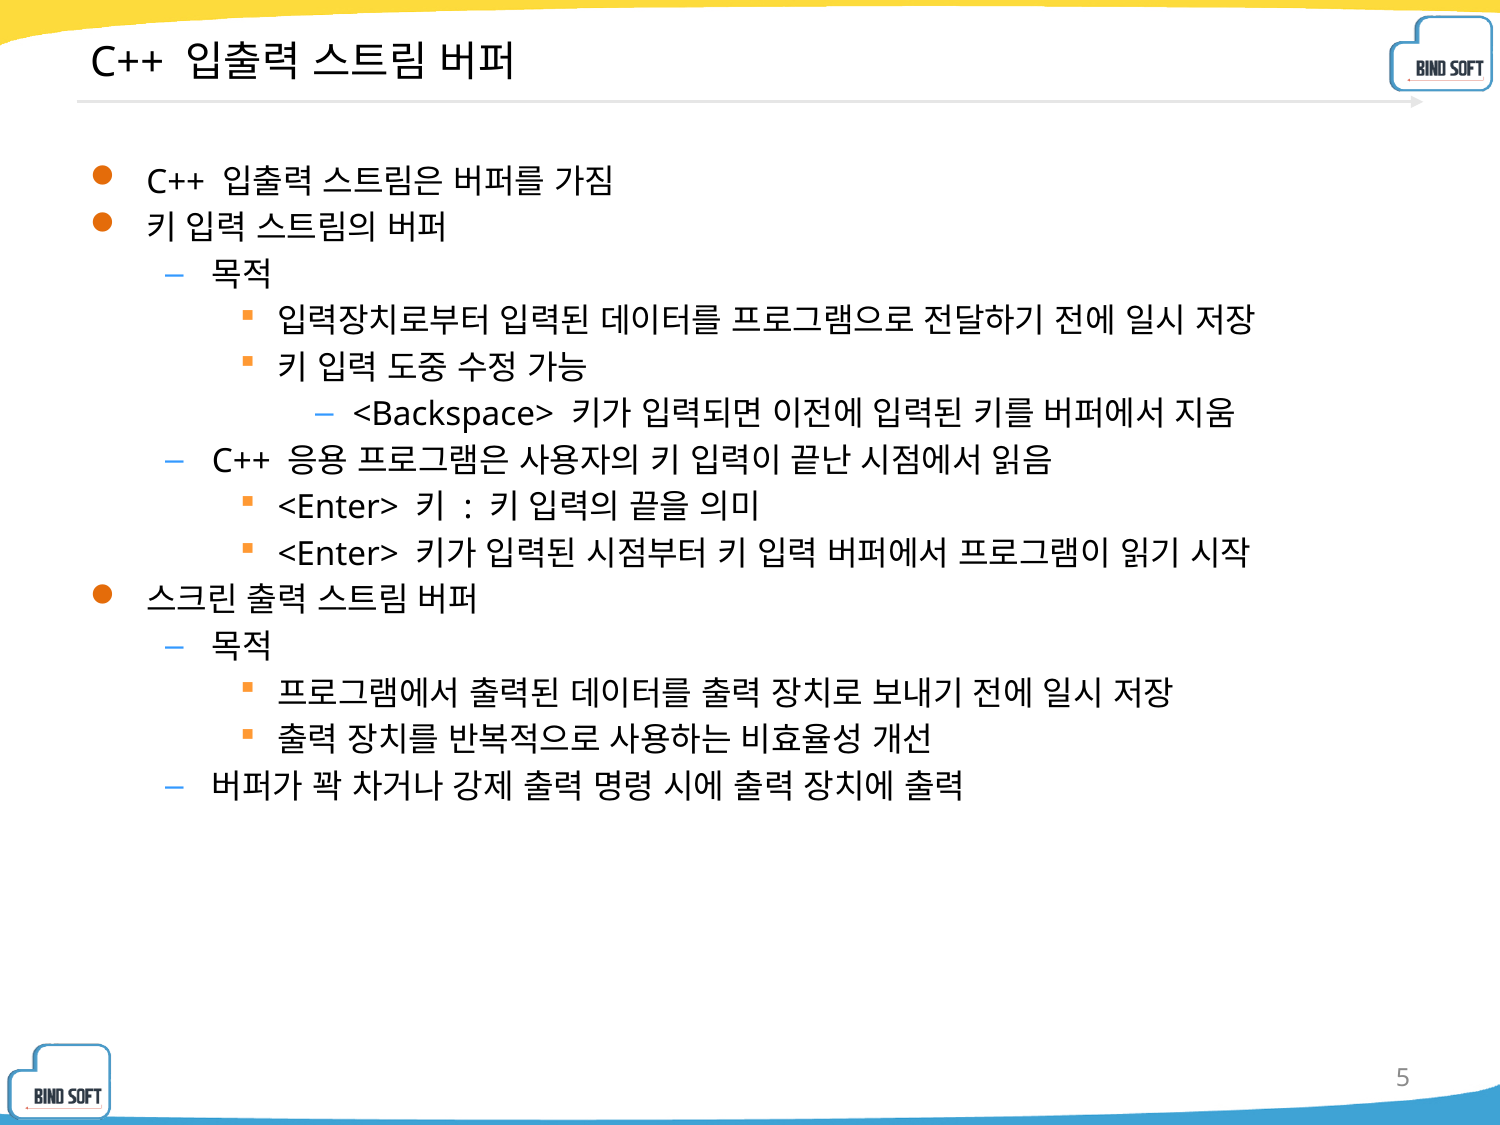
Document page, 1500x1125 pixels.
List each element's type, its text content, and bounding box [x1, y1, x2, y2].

picture [0, 0, 1500, 96]
list C++ 입출력 스트림은 버퍼를 가짐 키 입력 스트림의 버퍼 목적 입력장치로부터 입력된 데이터를 프로그램으로 전달하기 전에 일시 저장 키 입력 도중 수정 가능 <Backspace> 키가 입력되면 이전에 입력된 키를 버퍼에서 지움 C++ 응용 프로그램은 사용자의 키 입력이 끝난 시점에서 읽음 <Enter> 키 : 키 입력의 끝을 의미 <Enter> 키가 입력된 시점부터 키 입력 버퍼에서 프로그램이 읽기 시작 스크린 출력 스트림 버퍼 목적 프로그램에서 출력된 데이터를 출력 장치로 보내기 전에 일시 저장 출력 장치를 반복적으로 사용하는 비효율성 개선 버퍼가 꽉 차거나 강제 출력 명령 시에 출력 장치에 출력 [75, 152, 1425, 1055]
title C++ 입출력 스트림 버퍼 [75, 11, 1425, 108]
slide_number 5 [1074, 1055, 1425, 1103]
picture [0, 1003, 1500, 1125]
